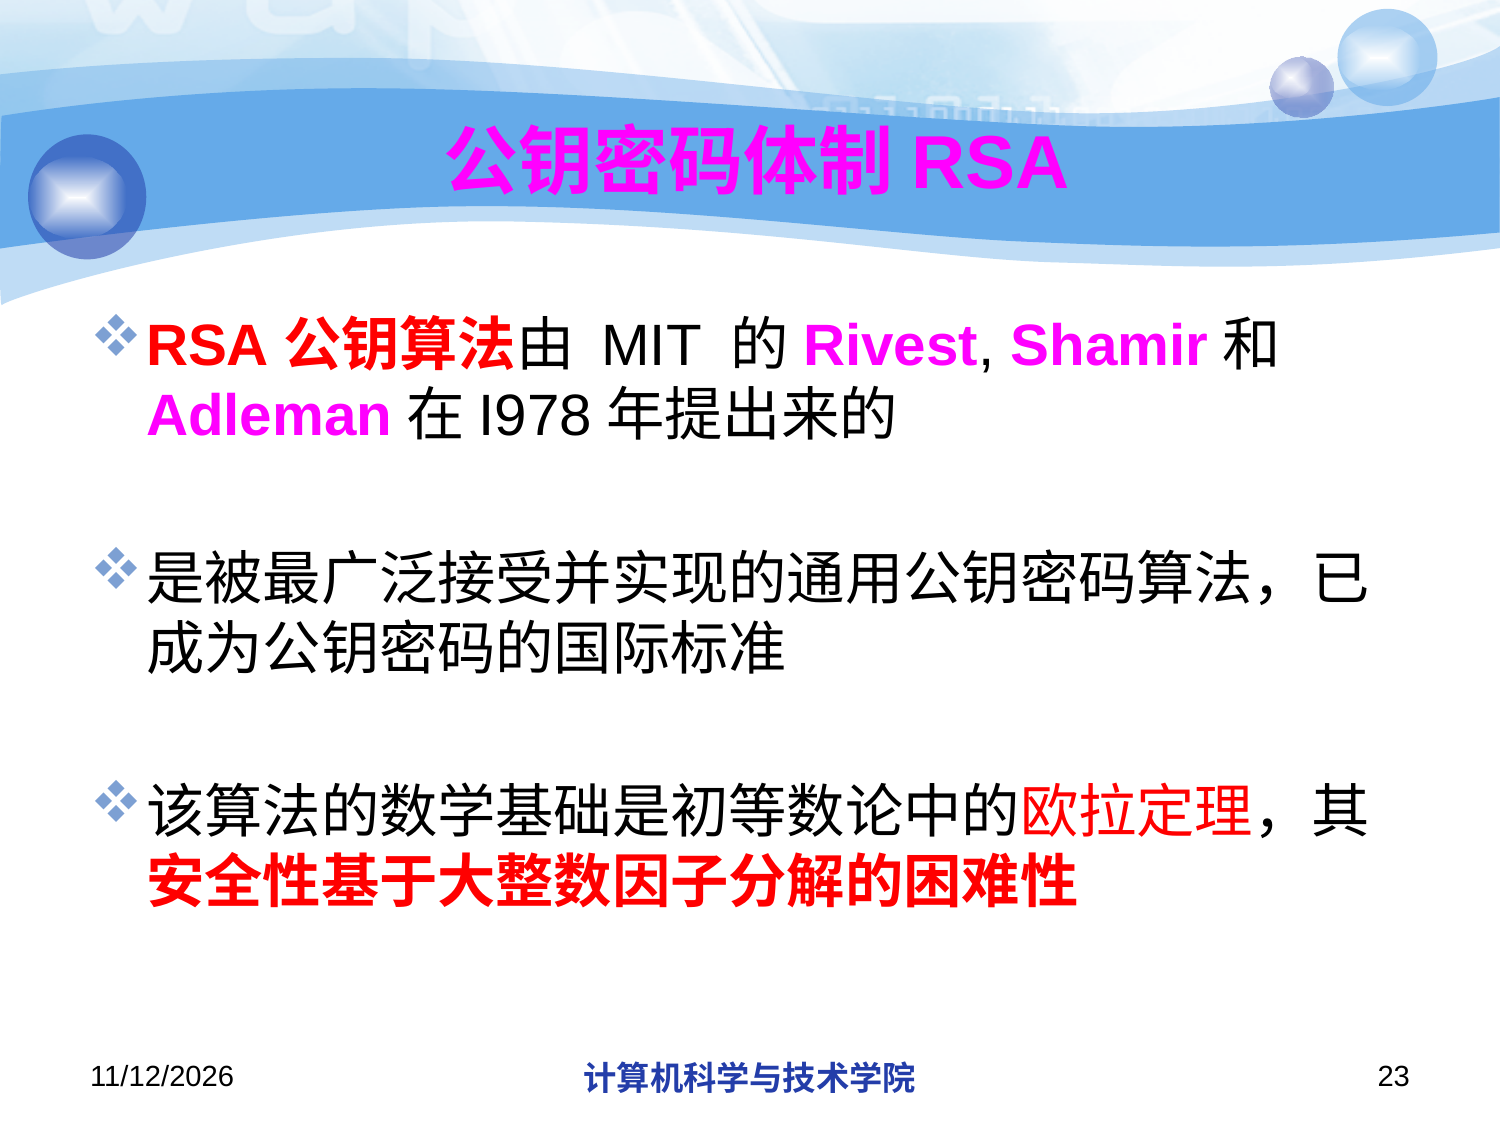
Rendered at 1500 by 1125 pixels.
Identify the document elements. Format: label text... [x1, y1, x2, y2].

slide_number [74, 1049, 426, 1103]
list RSA公钥算法由 MIT 的Rivest, Shamir和Adleman在I978年提出来的 是被最广泛接受并实现的通用公钥密码算法，已成为公钥密码的国际标准 该算法的数学基础是初等数论中的欧拉定理，其安全性基于大整数因子分解的困难性 [74, 299, 1426, 1038]
slide_number 23 [1074, 1049, 1426, 1103]
picture [0, 0, 1500, 112]
title 公钥密码体制RSA [149, 112, 1363, 206]
footer 计算机科学与技术学院 [512, 1049, 988, 1103]
